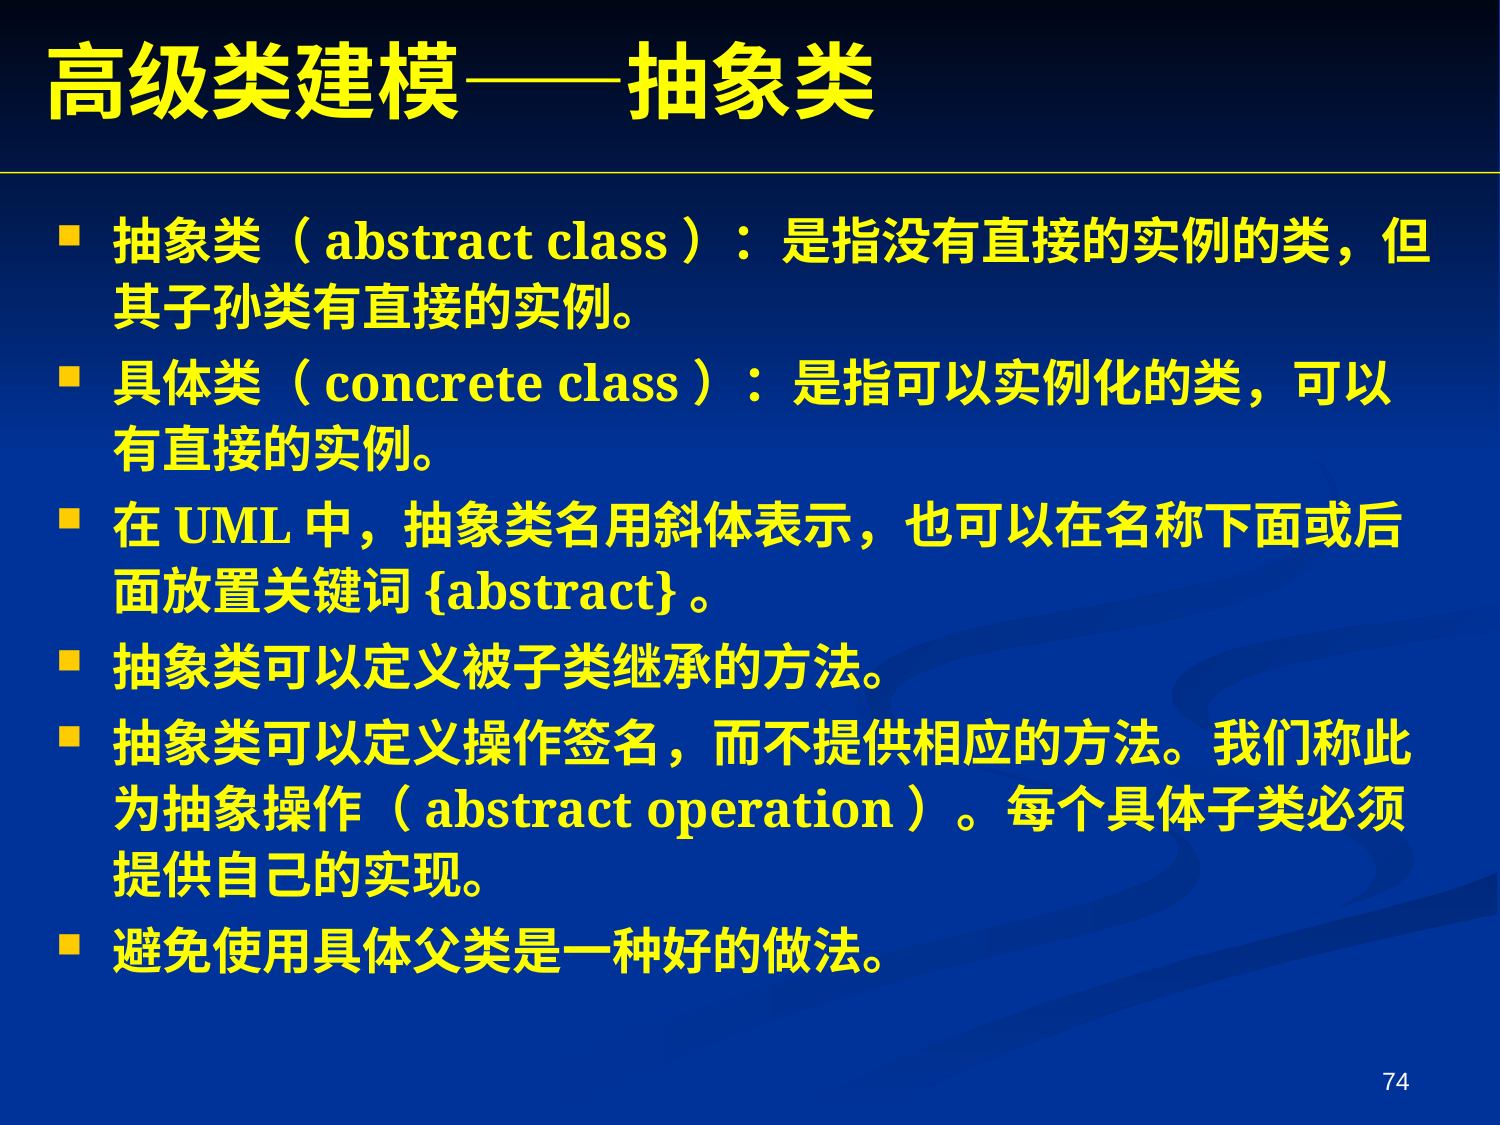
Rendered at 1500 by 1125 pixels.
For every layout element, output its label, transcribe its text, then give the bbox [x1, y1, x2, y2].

text_box 高级类建模——抽象类 [29, 21, 1380, 138]
list 抽象类（abstract class）：是指没有直接的实例的类，但其子孙类有直接的实例。 具体类（concrete class）：是指可以实例化的类，可以有直接的实例。 在UML中，抽象类名用斜体表示，也可以在名称下面或后面放置关键词{abstract}。 抽象类可以定义被子类继承的方法。 抽象类可以定义操作签名，而不提供相应的方法。我们称此为抽象操作（abstract operation）。每个具体子类必须提供自己的实现。 避免使用具体父类是一种好的做法。 [40, 196, 1448, 1059]
slide_number 74 [1074, 1059, 1426, 1104]
